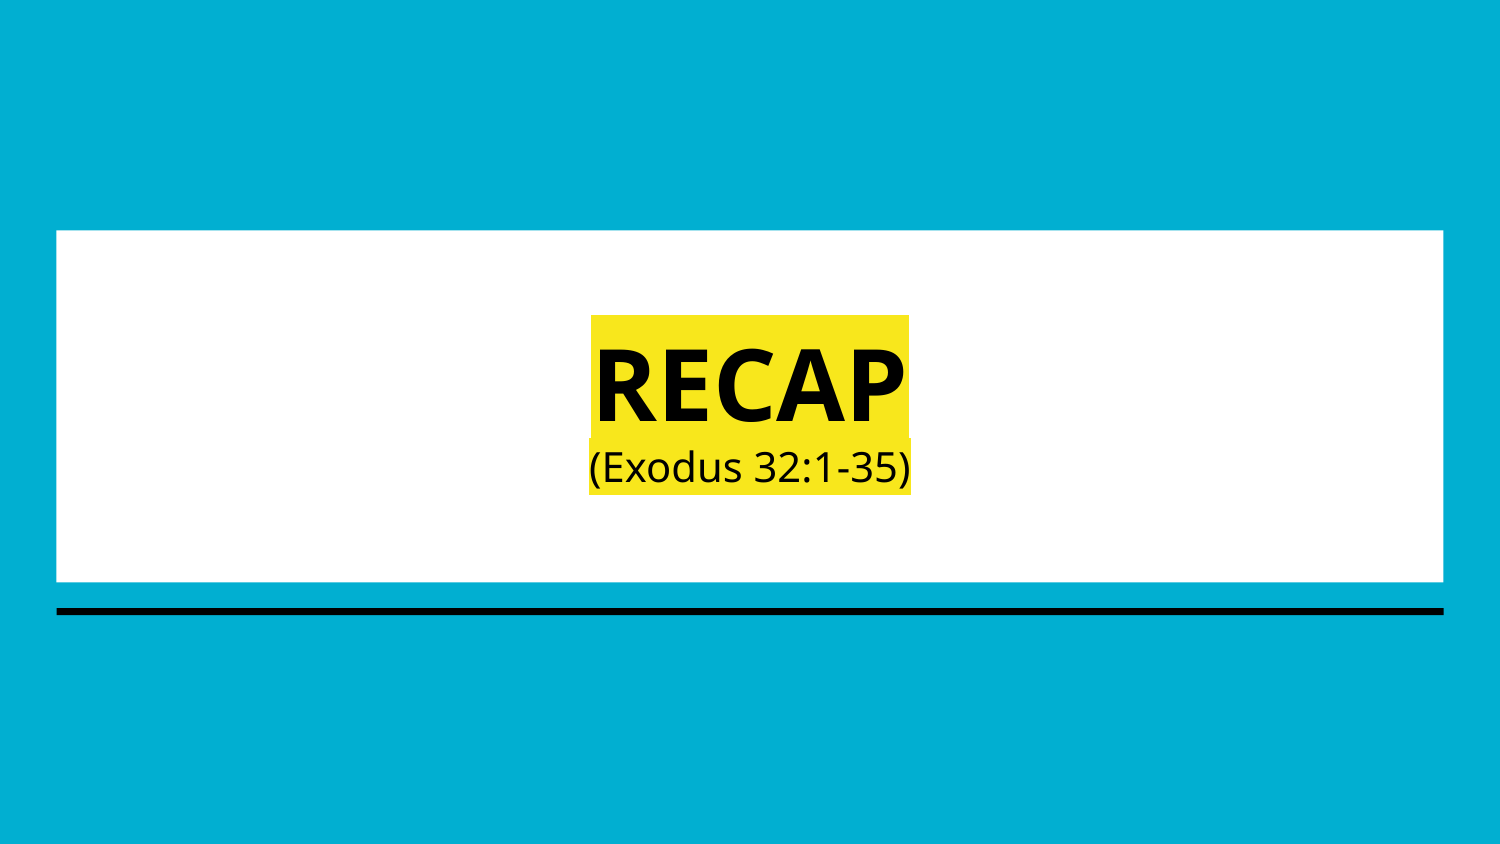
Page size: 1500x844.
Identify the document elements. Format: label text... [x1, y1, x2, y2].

title RECAP (Exodus 32:1-35) [56, 230, 1444, 583]
